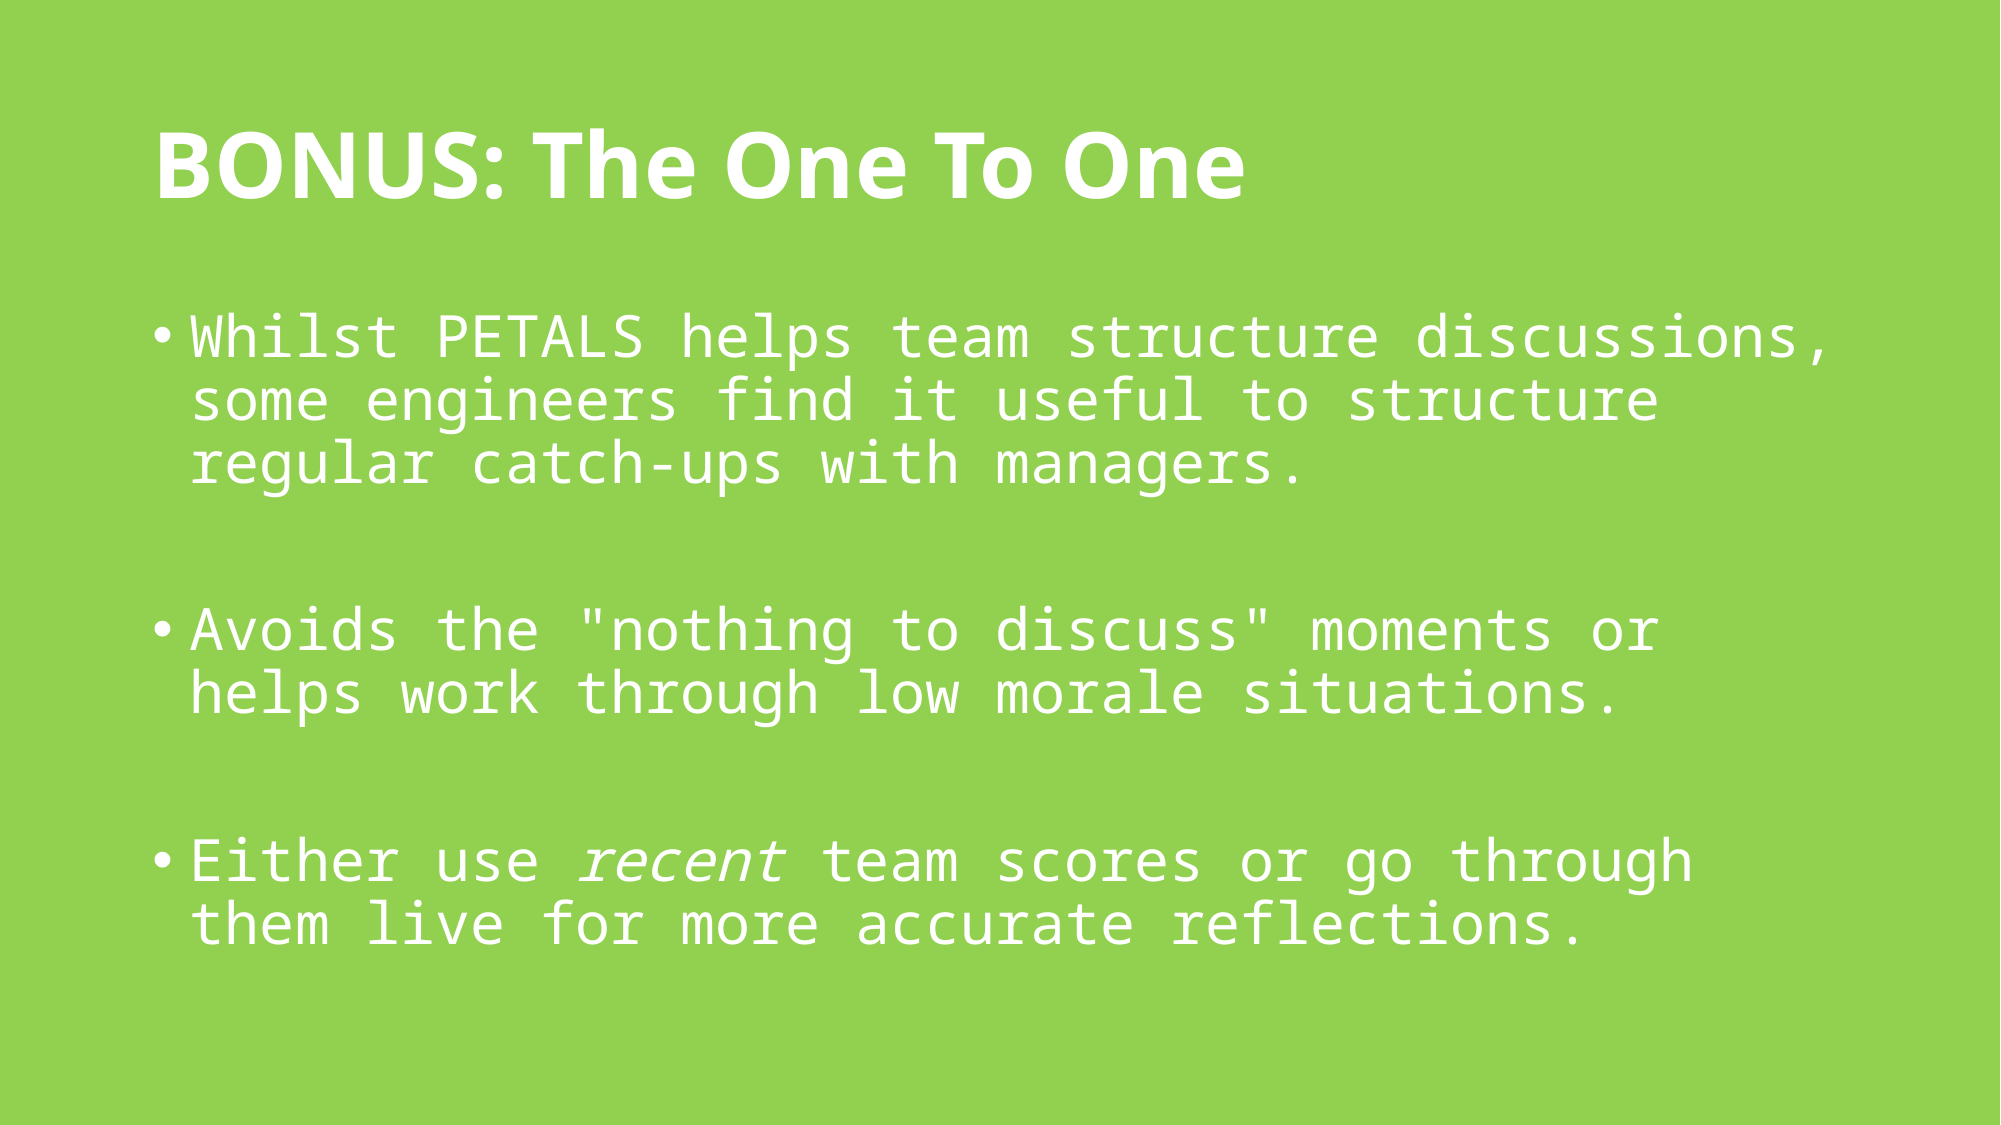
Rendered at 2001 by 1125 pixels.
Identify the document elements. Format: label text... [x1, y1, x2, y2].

list Whilst PETALS helps team structure discussions, some engineers find it useful to structure regular catch-ups with managers. Avoids the "nothing to discuss" moments or helps work through low morale situations. Either use recent team scores or go through them live for more accurate reflections. [137, 299, 1863, 1014]
title BONUS: The One To One [137, 59, 1863, 278]
